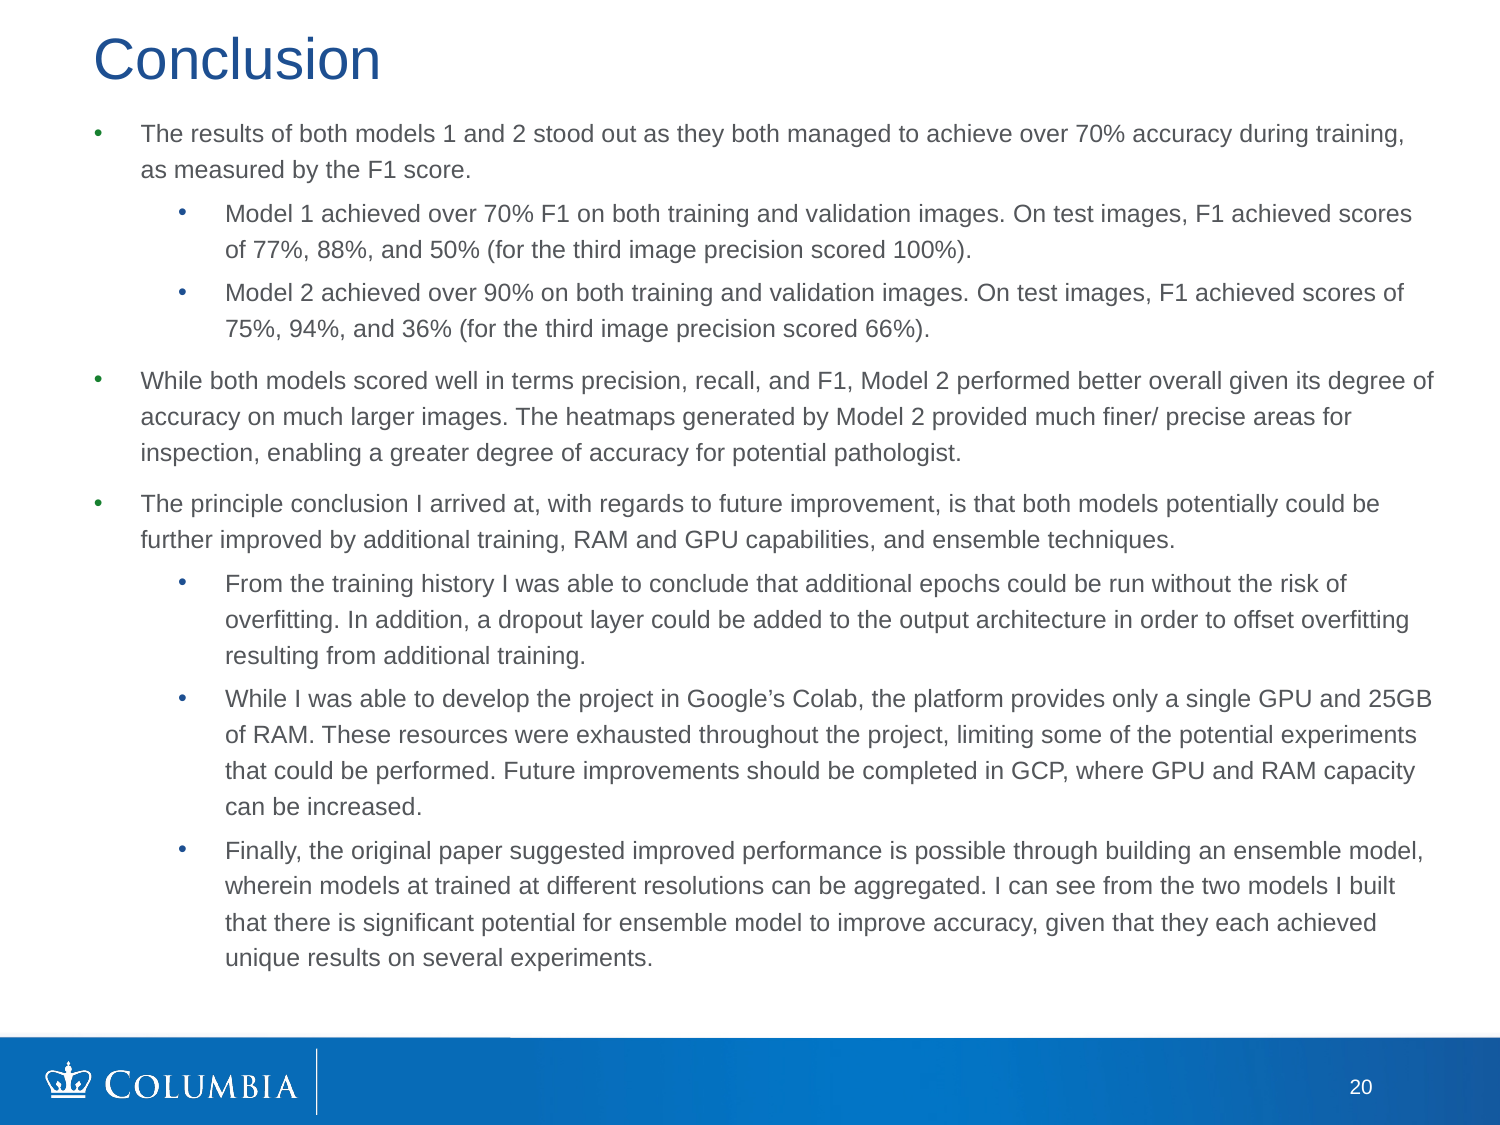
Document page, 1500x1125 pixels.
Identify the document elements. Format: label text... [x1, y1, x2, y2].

picture [0, 1, 1500, 1125]
list The results of both models 1 and 2 stood out as they both managed to achieve over 70% accuracy during training, as measured by the F1 score. Model 1 achieved over 70% F1 on both training and validation images. On test images, F1 achieved scores of 77%, 88%, and 50% (for the third image precision scored 100%). Model 2 achieved over 90% on both training and validation images. On test images, F1 achieved scores of 75%, 94%, and 36% (for the third image precision scored 66%). While both models scored well in terms precision, recall, and F1, Model 2 performed better overall given its degree of accuracy on much larger images. The heatmaps generated by Model 2 provided much finer/ precise areas for inspection, enabling a greater degree of accuracy for potential pathologist. The principle conclusion I arrived at, with regards to future improvement, is that both models potentially could be further improved by additional training, RAM and GPU capabilities, and ensemble techniques. From the training history I was able to conclude that additional epochs could be run without the risk of overfitting. In addition, a dropout layer could be added to the output architecture in order to offset overfitting resulting from additional training. While I was able to develop the project in Google’s Colab, the platform provides only a single GPU and 25GB of RAM. These resources were exhausted throughout the project, limiting some of the potential experiments that could be performed. Future improvements should be completed in GCP, where GPU and RAM capacity can be increased. Finally, the original paper suggested improved performance is possible through building an ensemble model, wherein models at trained at different resolutions can be aggregated. I can see from the two models I built that there is significant potential for ensemble model to improve accuracy, given that they each achieved unique results on several experiments. [93, 104, 1453, 960]
slide_number 20 [1037, 1056, 1388, 1116]
picture [44, 1046, 318, 1120]
title Conclusion [93, 0, 1388, 100]
